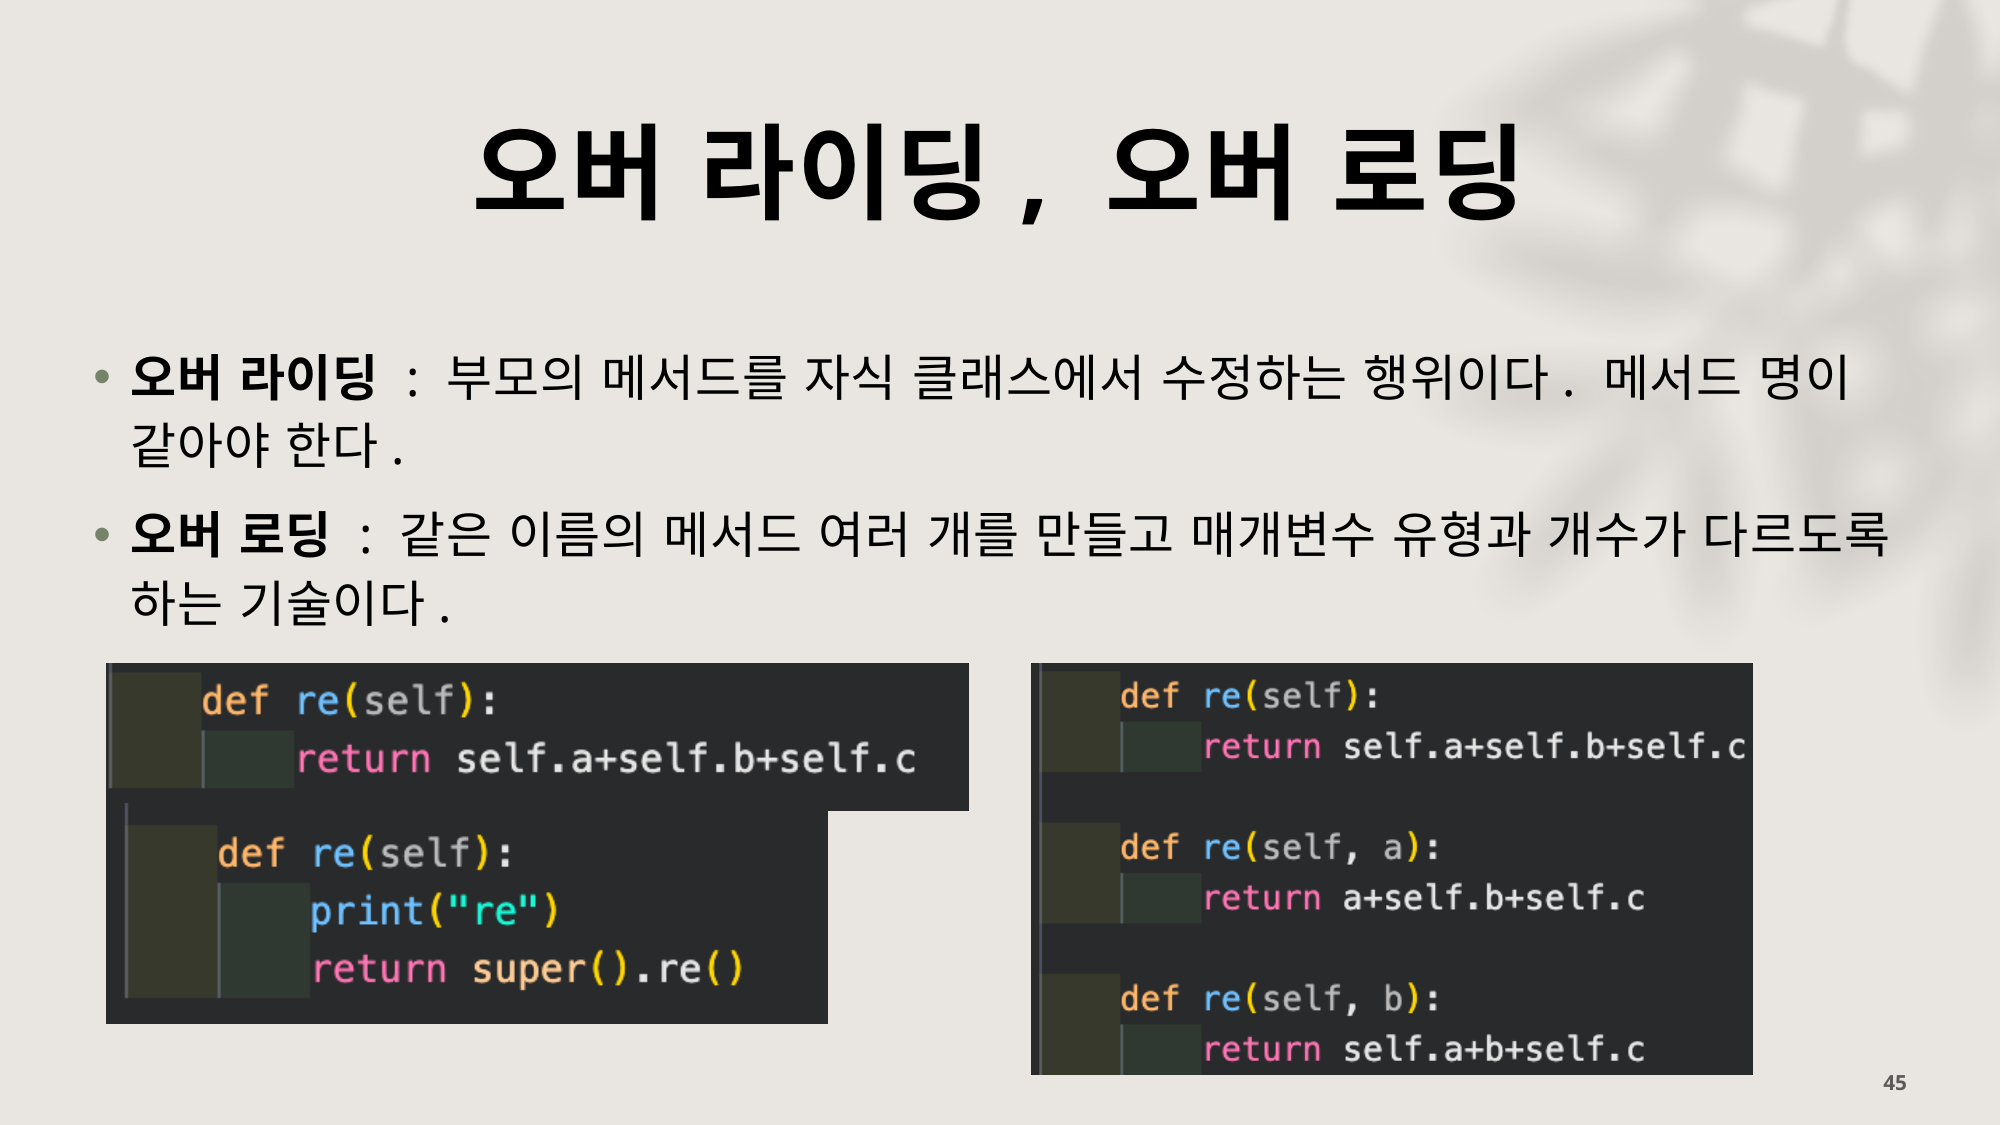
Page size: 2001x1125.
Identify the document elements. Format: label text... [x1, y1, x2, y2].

list 오버 라이딩 : 부모의 메서드를 자식 클래스에서 수정하는 행위이다. 메서드 명이 같아야 한다. 오버 로딩 : 같은 이름의 메서드 여러 개를 만들고 매개변수 유형과 개수가 다르도록 하는 기술이다. [75, 319, 1925, 1009]
slide_number 45 [1474, 1052, 1925, 1113]
title 오버 라이딩, 오버 로딩 [75, 60, 1925, 278]
picture [1031, 663, 1753, 1075]
picture [106, 663, 969, 1024]
